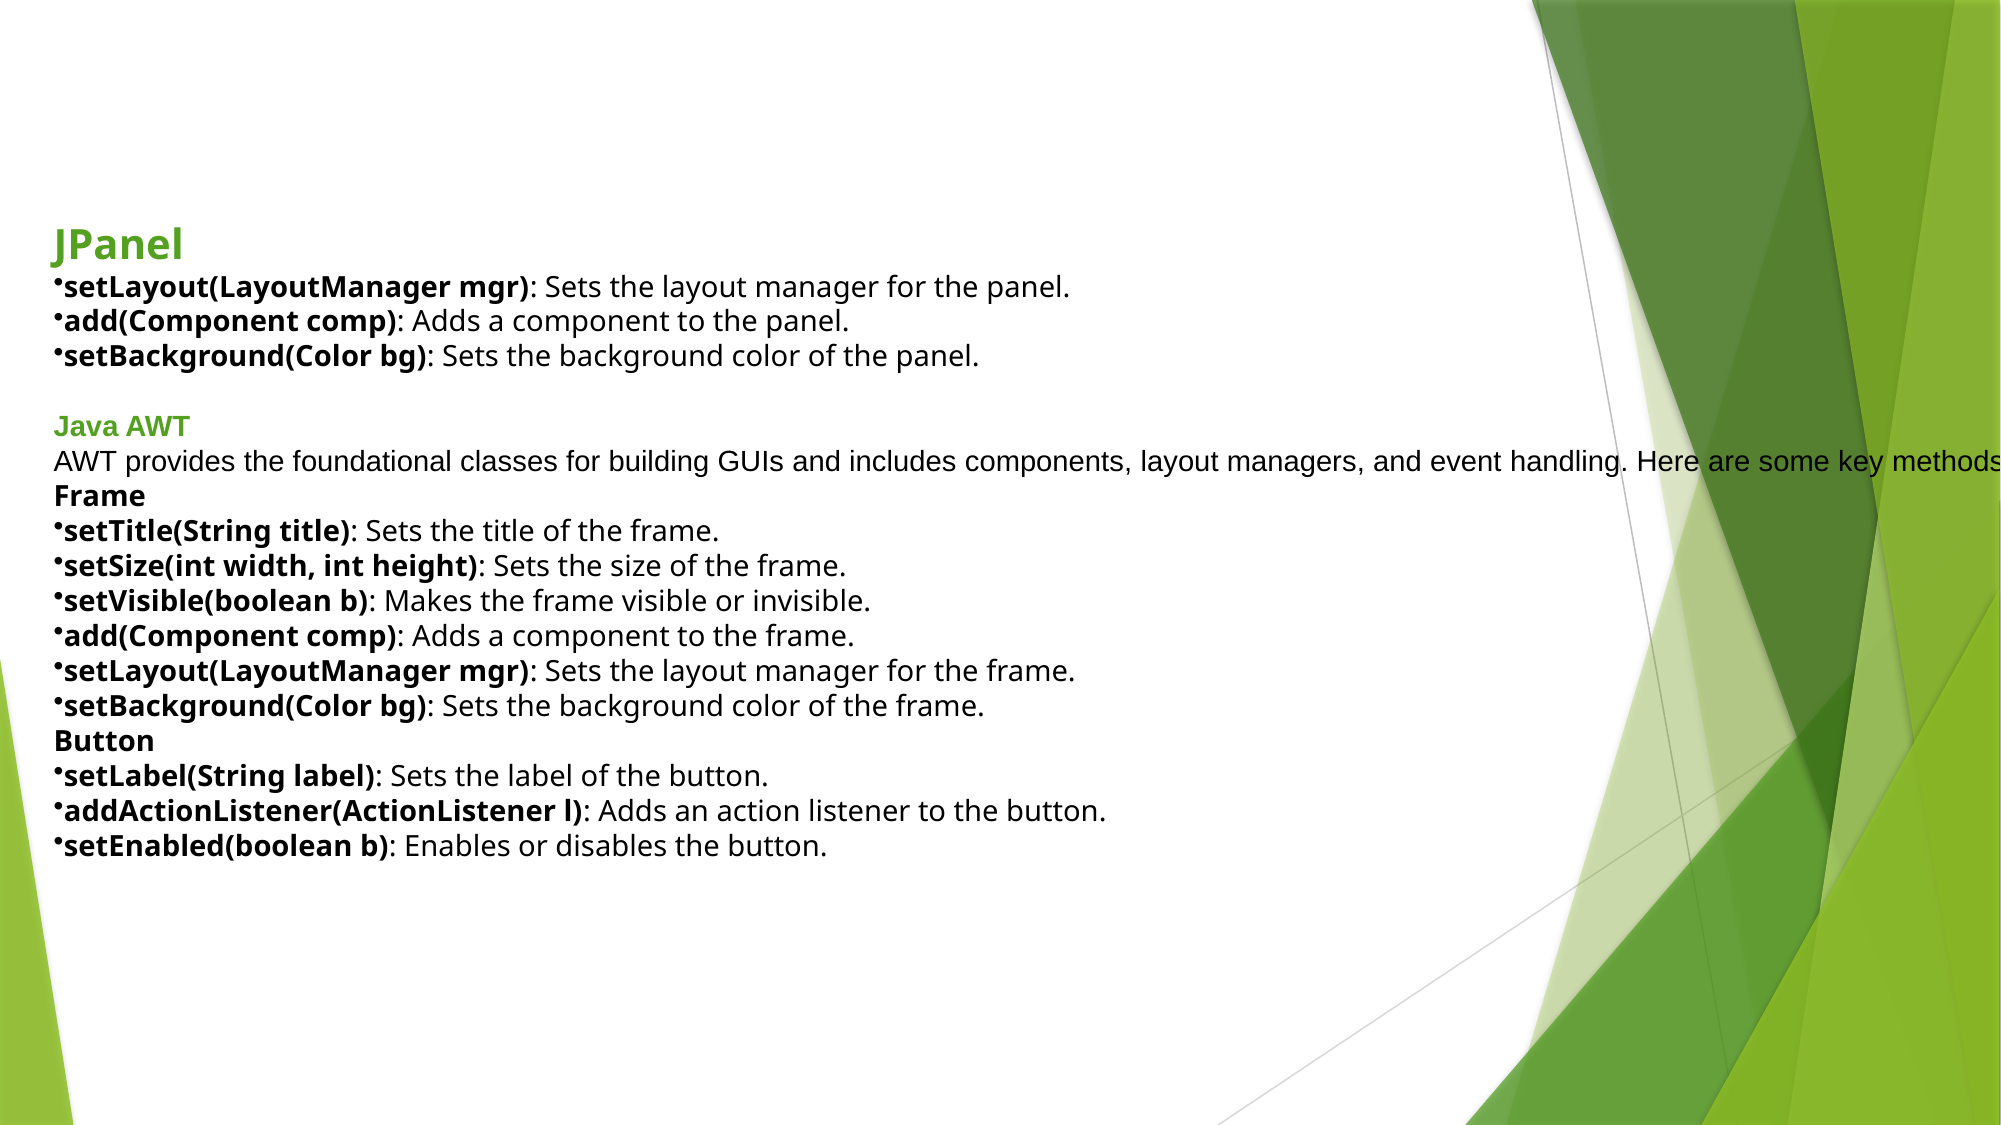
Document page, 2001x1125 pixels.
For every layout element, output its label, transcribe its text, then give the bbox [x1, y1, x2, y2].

text_box JPanel setLayout(LayoutManager mgr): Sets the layout manager for the panel. add(Component comp): Adds a component to the panel. setBackground(Color bg): Sets the background color of the panel. Java AWT AWT provides the foundational classes for building GUIs and includes components, layout managers, and event handling. Here are some key methods: Frame setTitle(String title): Sets the title of the frame. setSize(int width, int height): Sets the size of the frame. setVisible(boolean b): Makes the frame visible or invisible. add(Component comp): Adds a component to the frame. setLayout(LayoutManager mgr): Sets the layout manager for the frame. setBackground(Color bg): Sets the background color of the frame. Button setLabel(String label): Sets the label of the button. addActionListener(ActionListener l): Adds an action listener to the button. setEnabled(boolean b): Enables or disables the button. [38, 210, 2000, 915]
